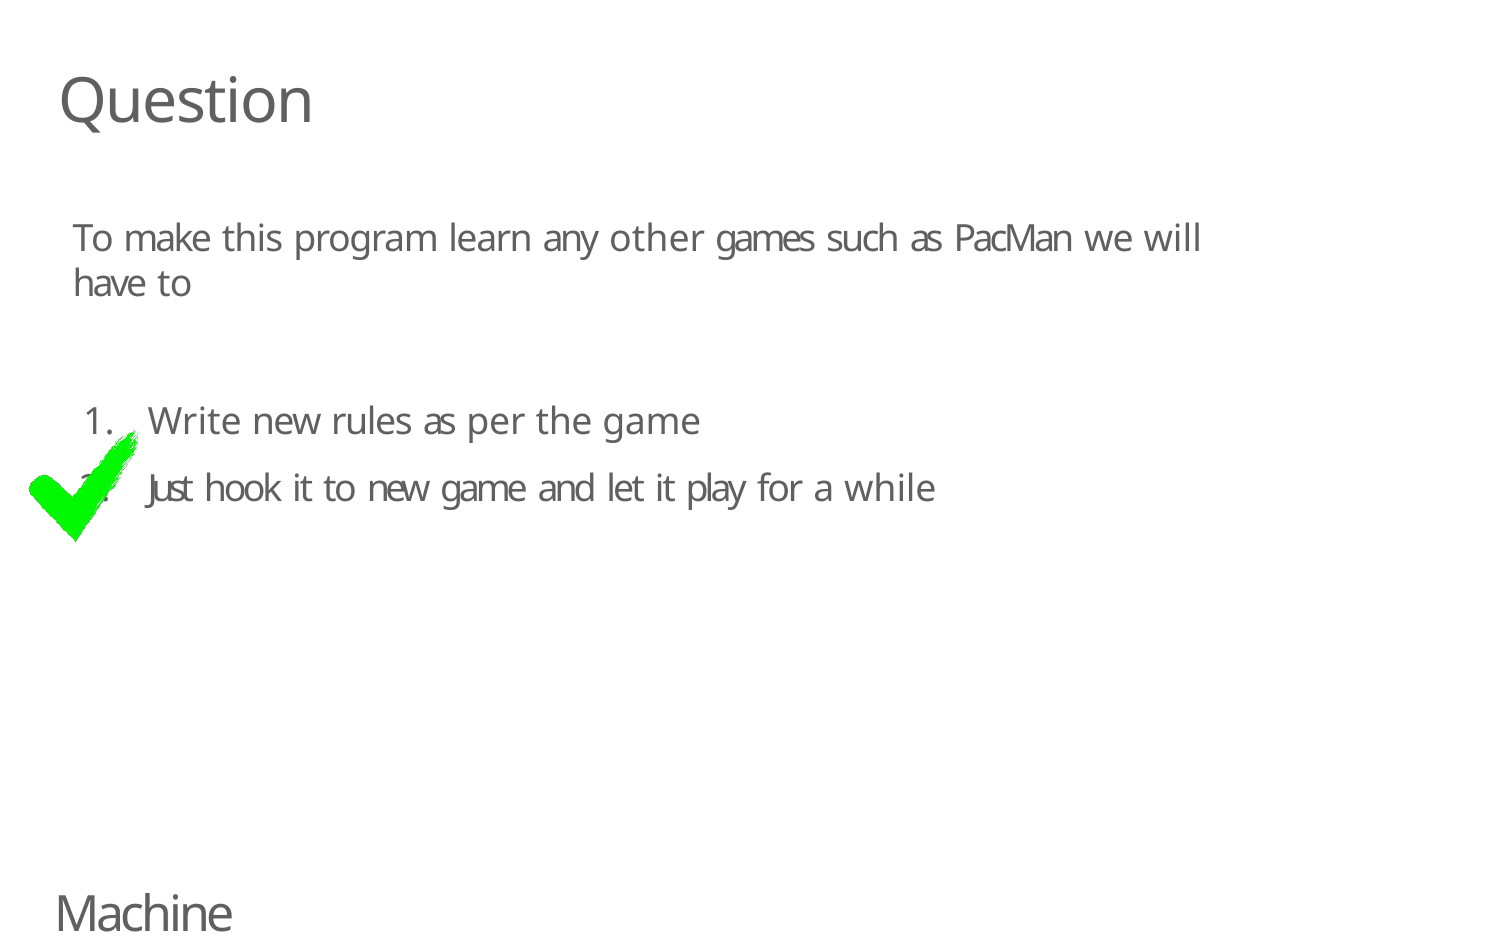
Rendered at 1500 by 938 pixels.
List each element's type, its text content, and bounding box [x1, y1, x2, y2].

picture [20, 412, 152, 544]
footer Machine Learning [52, 876, 410, 938]
title Question [56, 58, 1164, 217]
text_box To make this program learn any other games such as PacMan we will have to Write new rules as per the game Just hook it to new game and let it play for a while [70, 212, 1246, 510]
